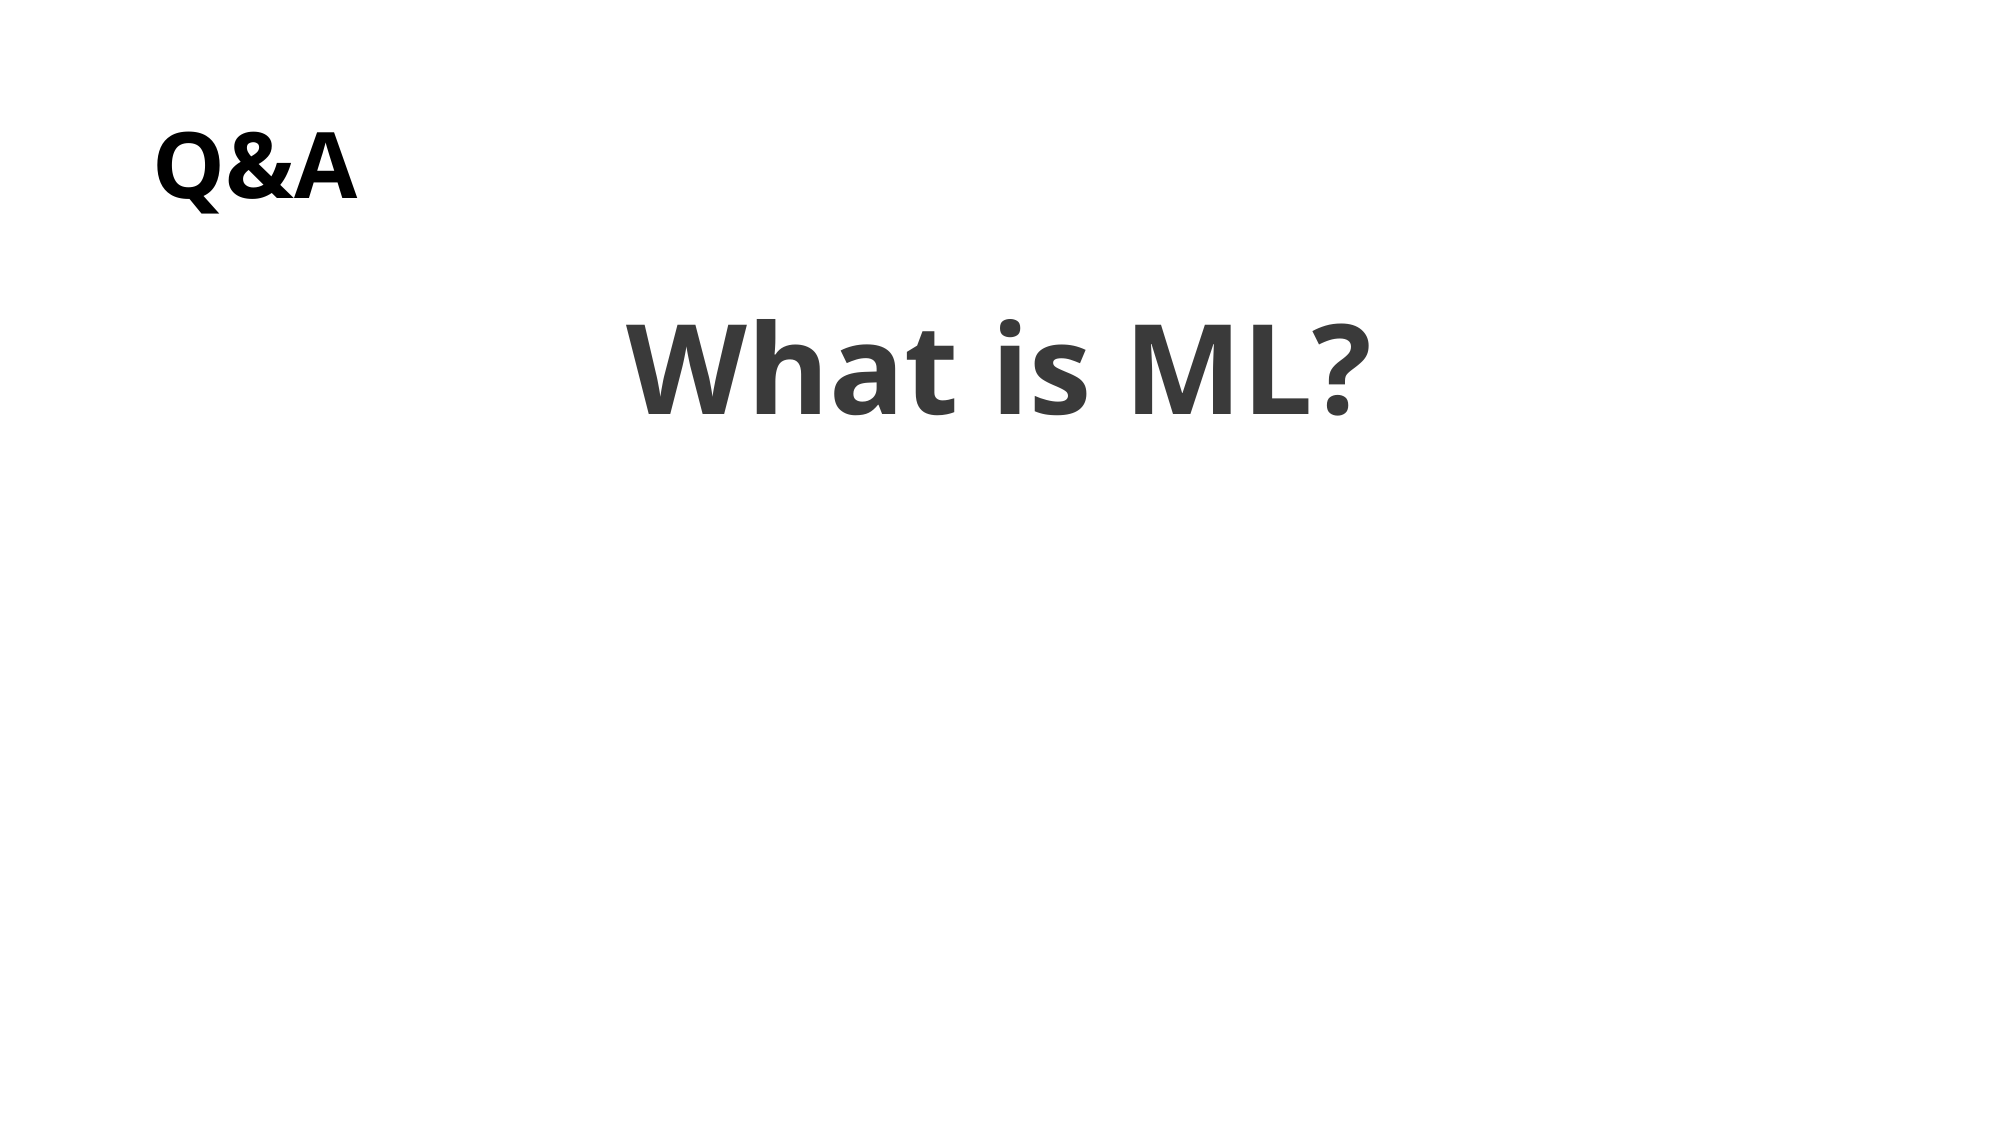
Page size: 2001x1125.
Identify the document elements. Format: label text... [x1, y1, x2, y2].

list What is ML? [137, 299, 1863, 1014]
title Q&A [137, 59, 1863, 278]
